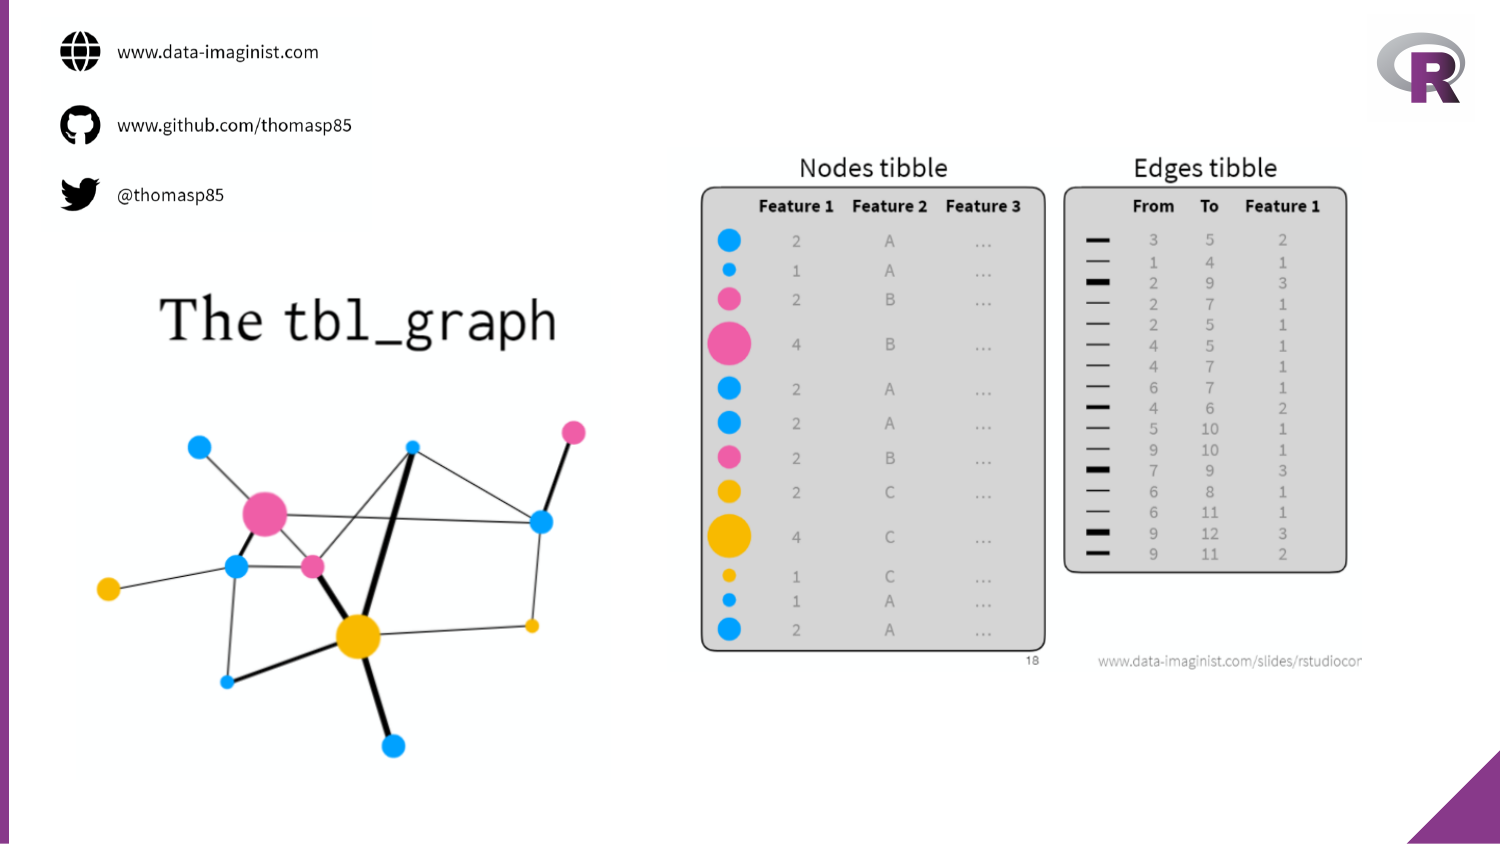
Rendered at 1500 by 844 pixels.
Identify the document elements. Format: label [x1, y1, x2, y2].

picture [76, 279, 612, 780]
picture [41, 17, 373, 233]
picture [666, 146, 1362, 672]
picture [1367, 14, 1475, 122]
